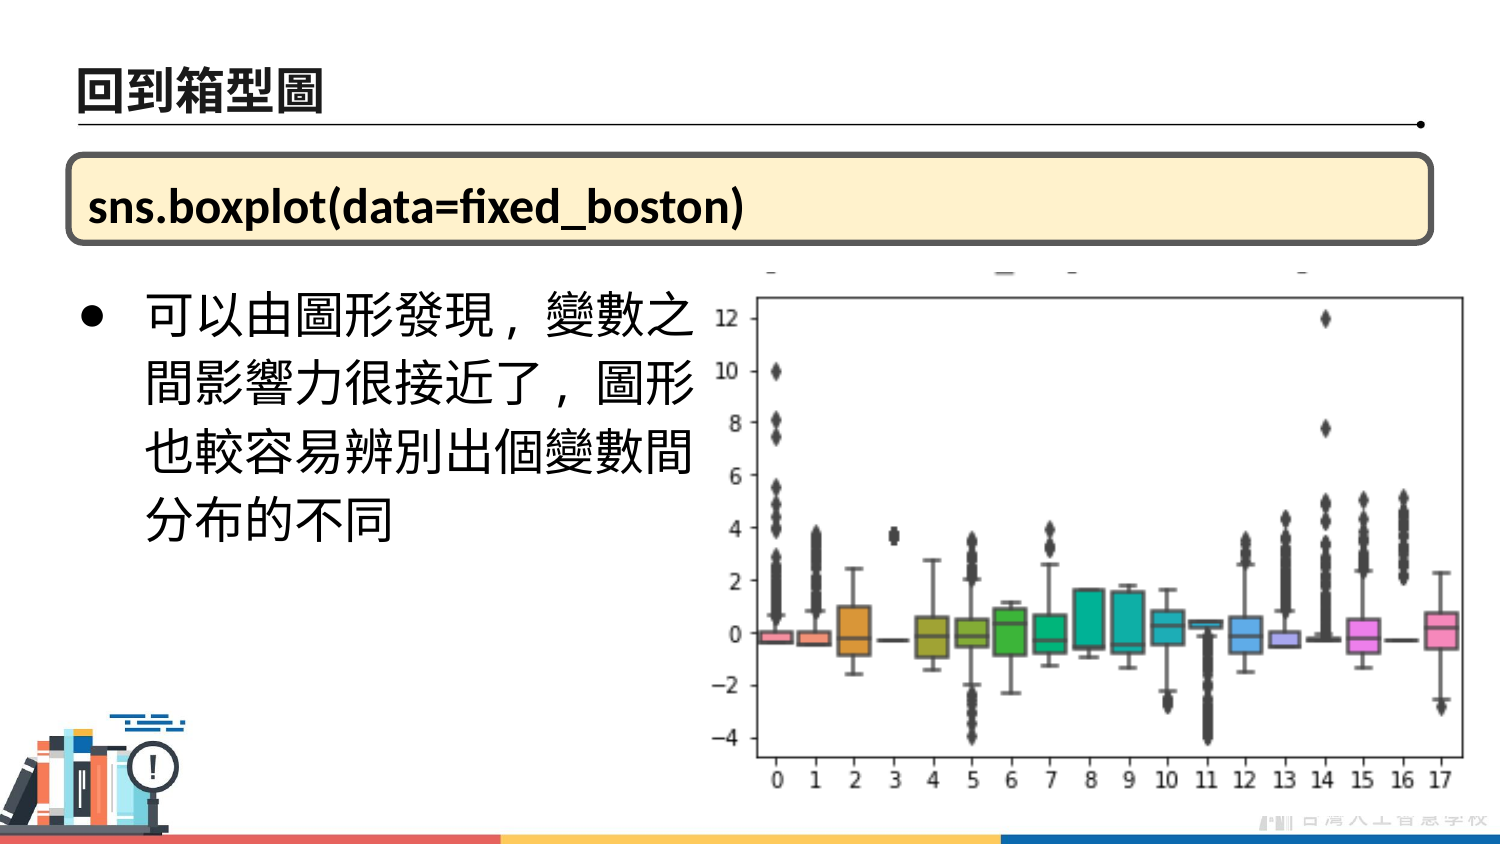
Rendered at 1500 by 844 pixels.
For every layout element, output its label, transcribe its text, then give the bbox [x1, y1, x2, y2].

text_box sns.boxplot(data=fixed_boston) [68, 154, 1432, 243]
picture [0, 0, 1500, 844]
text_box 可以由圖形發現, 變數之間影響力很接近了, 圖形也較容易辨別出個變數間分布的不同 [75, 272, 700, 757]
title 回到箱型圖 [75, 57, 781, 152]
